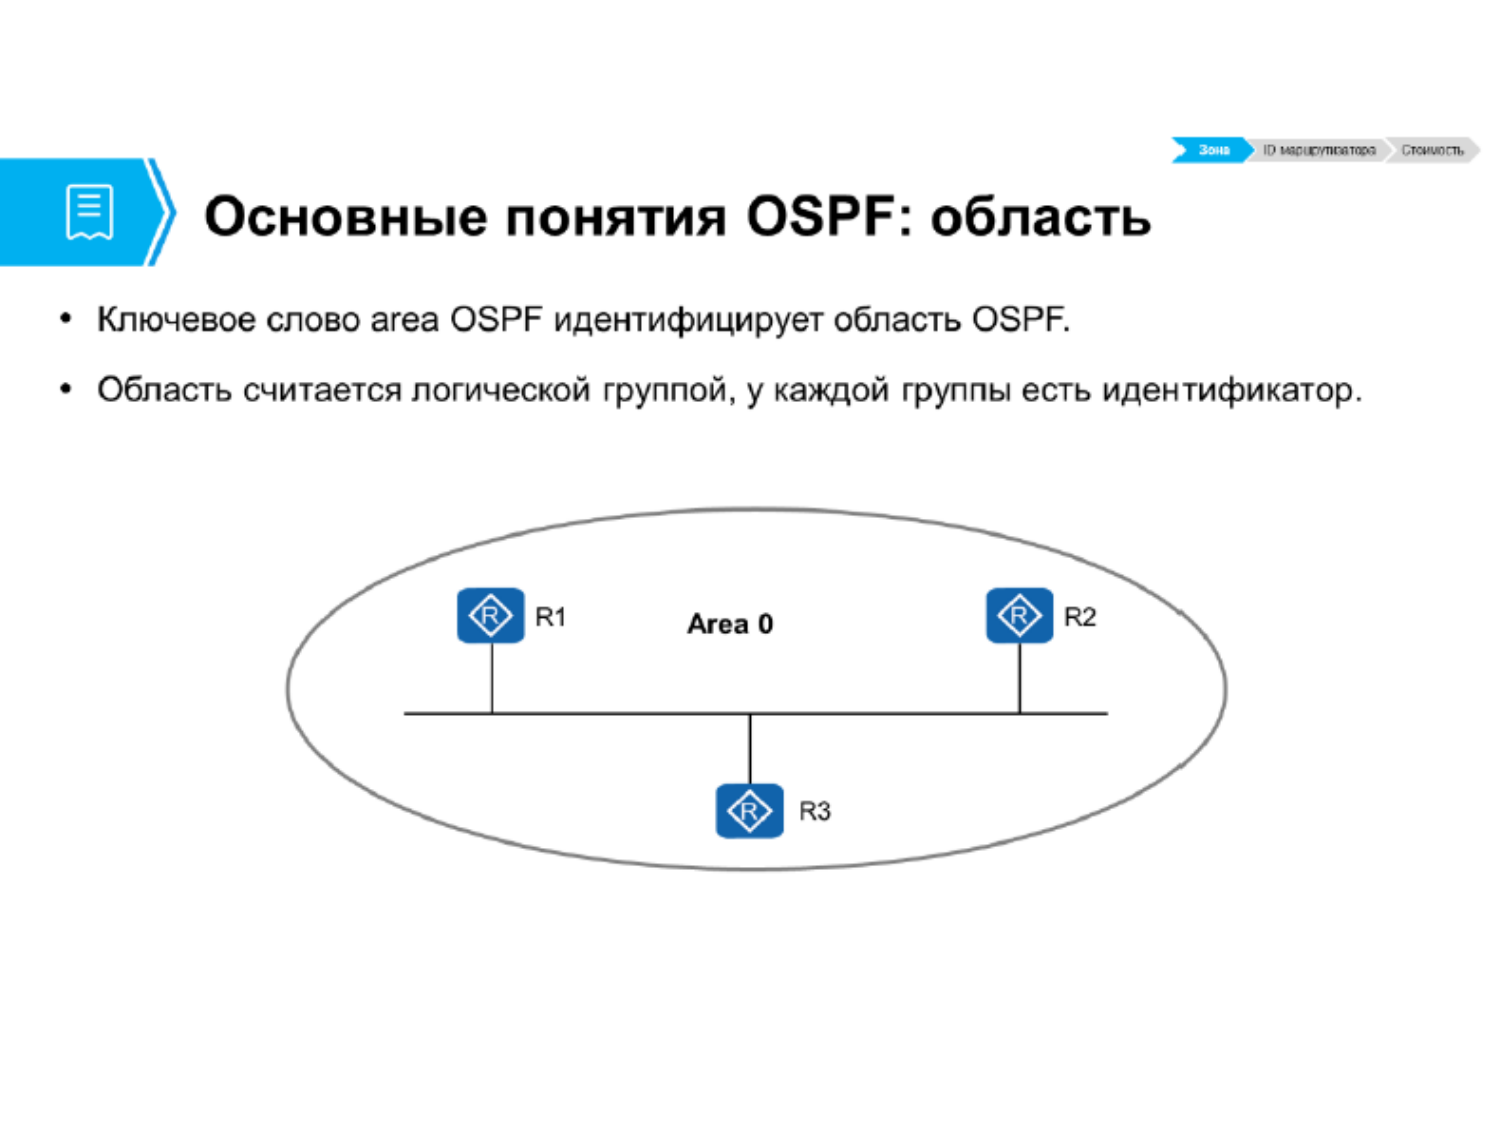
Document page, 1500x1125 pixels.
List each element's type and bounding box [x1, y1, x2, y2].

list [0, 128, 1500, 906]
